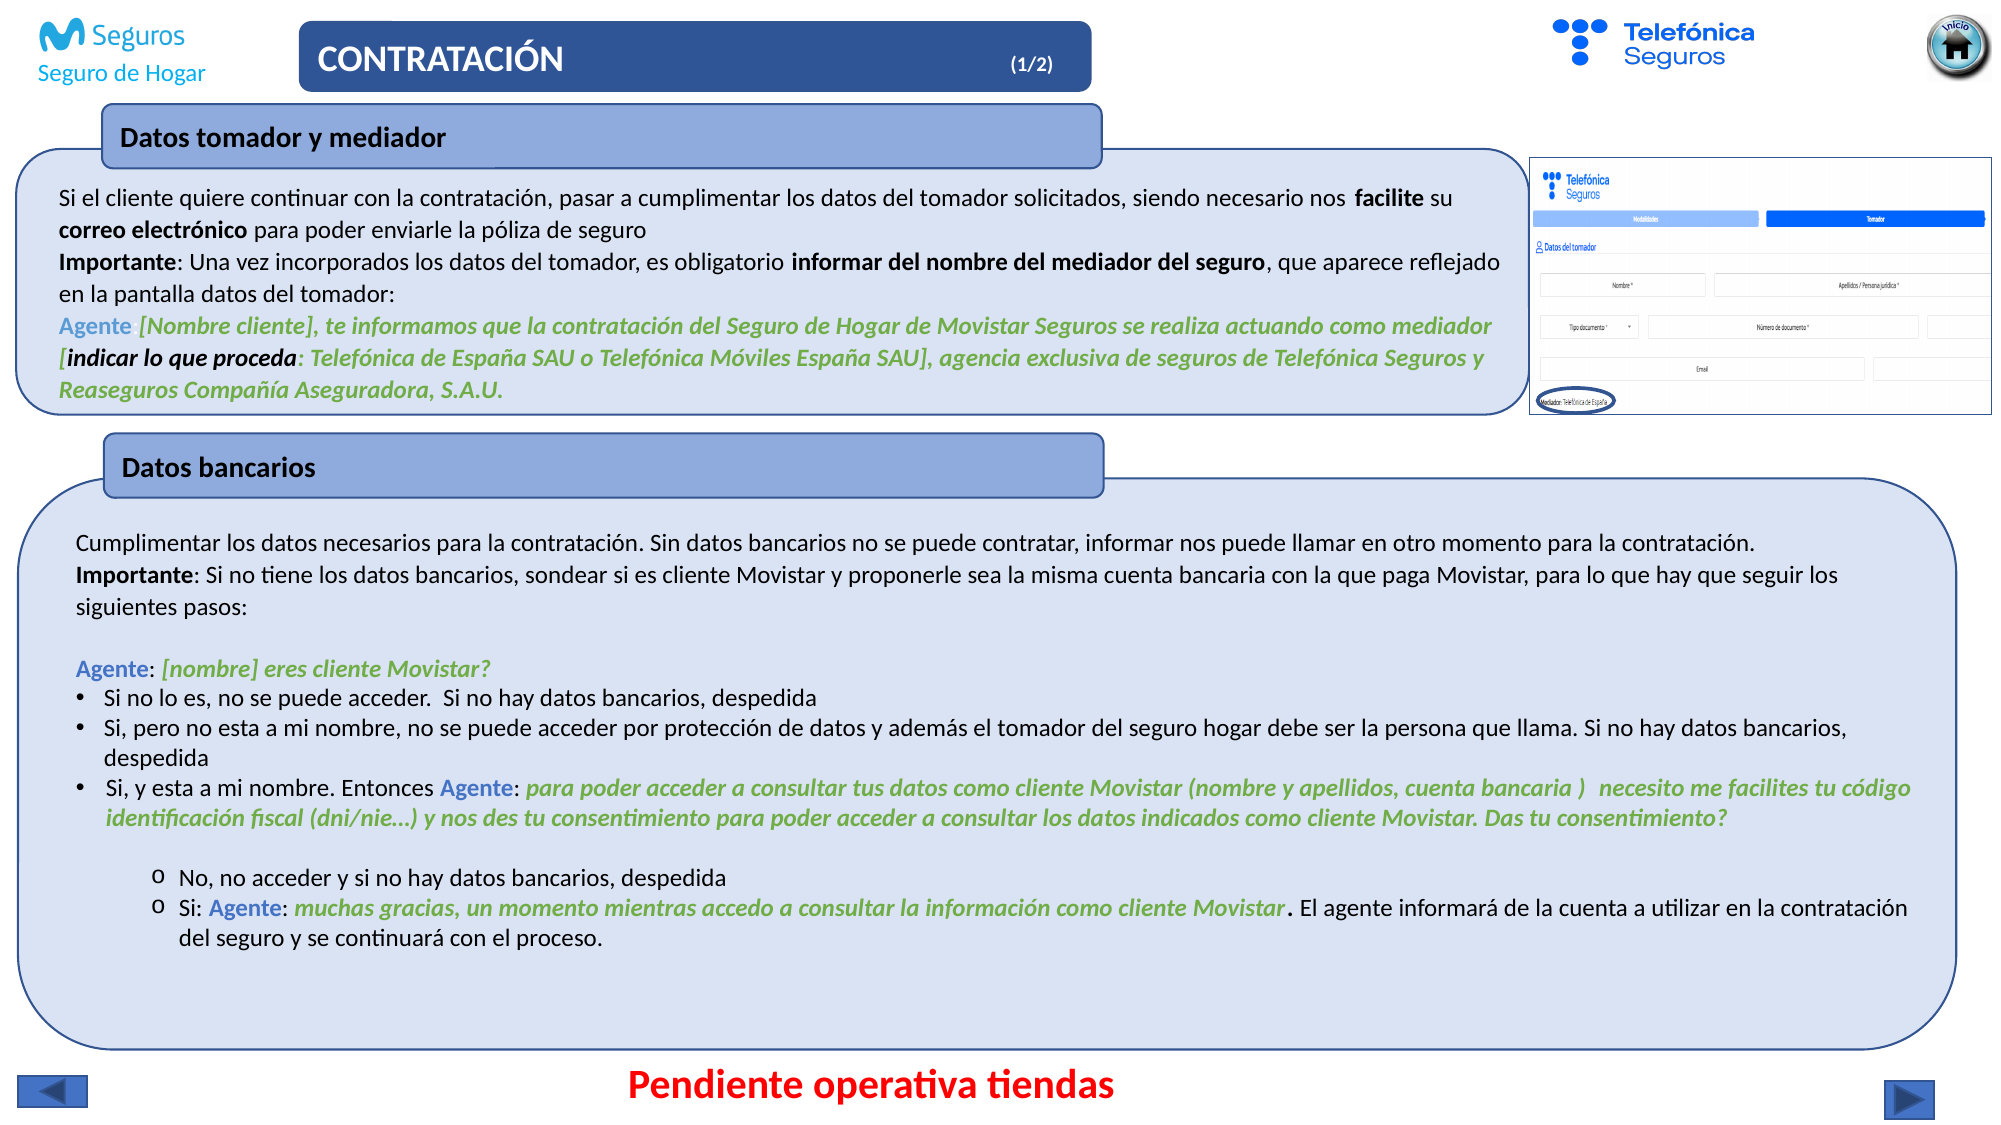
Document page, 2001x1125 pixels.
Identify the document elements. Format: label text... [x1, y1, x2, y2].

text_box (1/2) [995, 42, 1069, 83]
text_box Cumplimentar los datos necesarios para la contratación. Sin datos bancarios no se puede contratar, informar nos puede llamar en otro momento para la contratación. Importante: Si no tiene los datos bancarios, sondear si es cliente Movistar y proponerle sea la misma cuenta bancaria con la que paga Movistar, para lo que hay que seguir los siguientes pasos: Agente: [nombre] eres cliente Movistar? Si no lo es, no se puede acceder. Si no hay datos bancarios, despedida Si, pero no esta a mi nombre, no se puede acceder por protección de datos y además el tomador del seguro hogar debe ser la persona que llama. Si no hay datos bancarios, despedida Si, y esta a mi nombre. Entonces Agente: para poder acceder a consultar tus datos como cliente Movistar (nombre y apellidos, cuenta bancaria ) necesito me facilites tu código identificación fiscal (dni/nie…) y nos des tu consentimiento para poder acceder a consultar los datos indicados como cliente Movistar. Das tu consentimiento? No, no acceder y si no hay datos bancarios, despedida Si: Agente: muchas gracias, un momento mientras accedo a consultar la información como cliente Movistar. El agente informará de la cuenta a utilizar en la contratación del seguro y se continuará con el proceso. [16, 477, 1958, 1051]
picture [22, 1, 196, 65]
text_box CONTRATACIÓN [298, 20, 1092, 92]
picture [1537, 5, 1769, 81]
text_box Si el cliente quiere continuar con la contratación, pasar a cumplimentar los datos del tomador solicitados, siendo necesario nos facilite su correo electrónico para poder enviarle la póliza de seguro Importante: Una vez incorporados los datos del tomador, es obligatorio informar del nombre del mediador del seguro, que aparece reflejado en la pantalla datos del tomador: Agente:[Nombre cliente], te informamos que la contratación del Seguro de Hogar de Movistar Seguros se realiza actuando como mediador [indicar lo que proceda: Telefónica de España SAU o Telefónica Móviles España SAU], agencia exclusiva de seguros de Telefónica Seguros y Reaseguros Compañía Aseguradora, S.A.U. [15, 147, 1528, 416]
text_box Datos bancarios [102, 432, 1105, 499]
text_box Seguro de Hogar [23, 46, 222, 94]
text_box Pendiente operativa tiendas [613, 1051, 1194, 1115]
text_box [1528, 157, 1992, 415]
picture [1927, 14, 1992, 82]
text_box [17, 1075, 88, 1108]
text_box Datos tomador y mediador [101, 103, 1103, 170]
text_box [1884, 1080, 1935, 1120]
